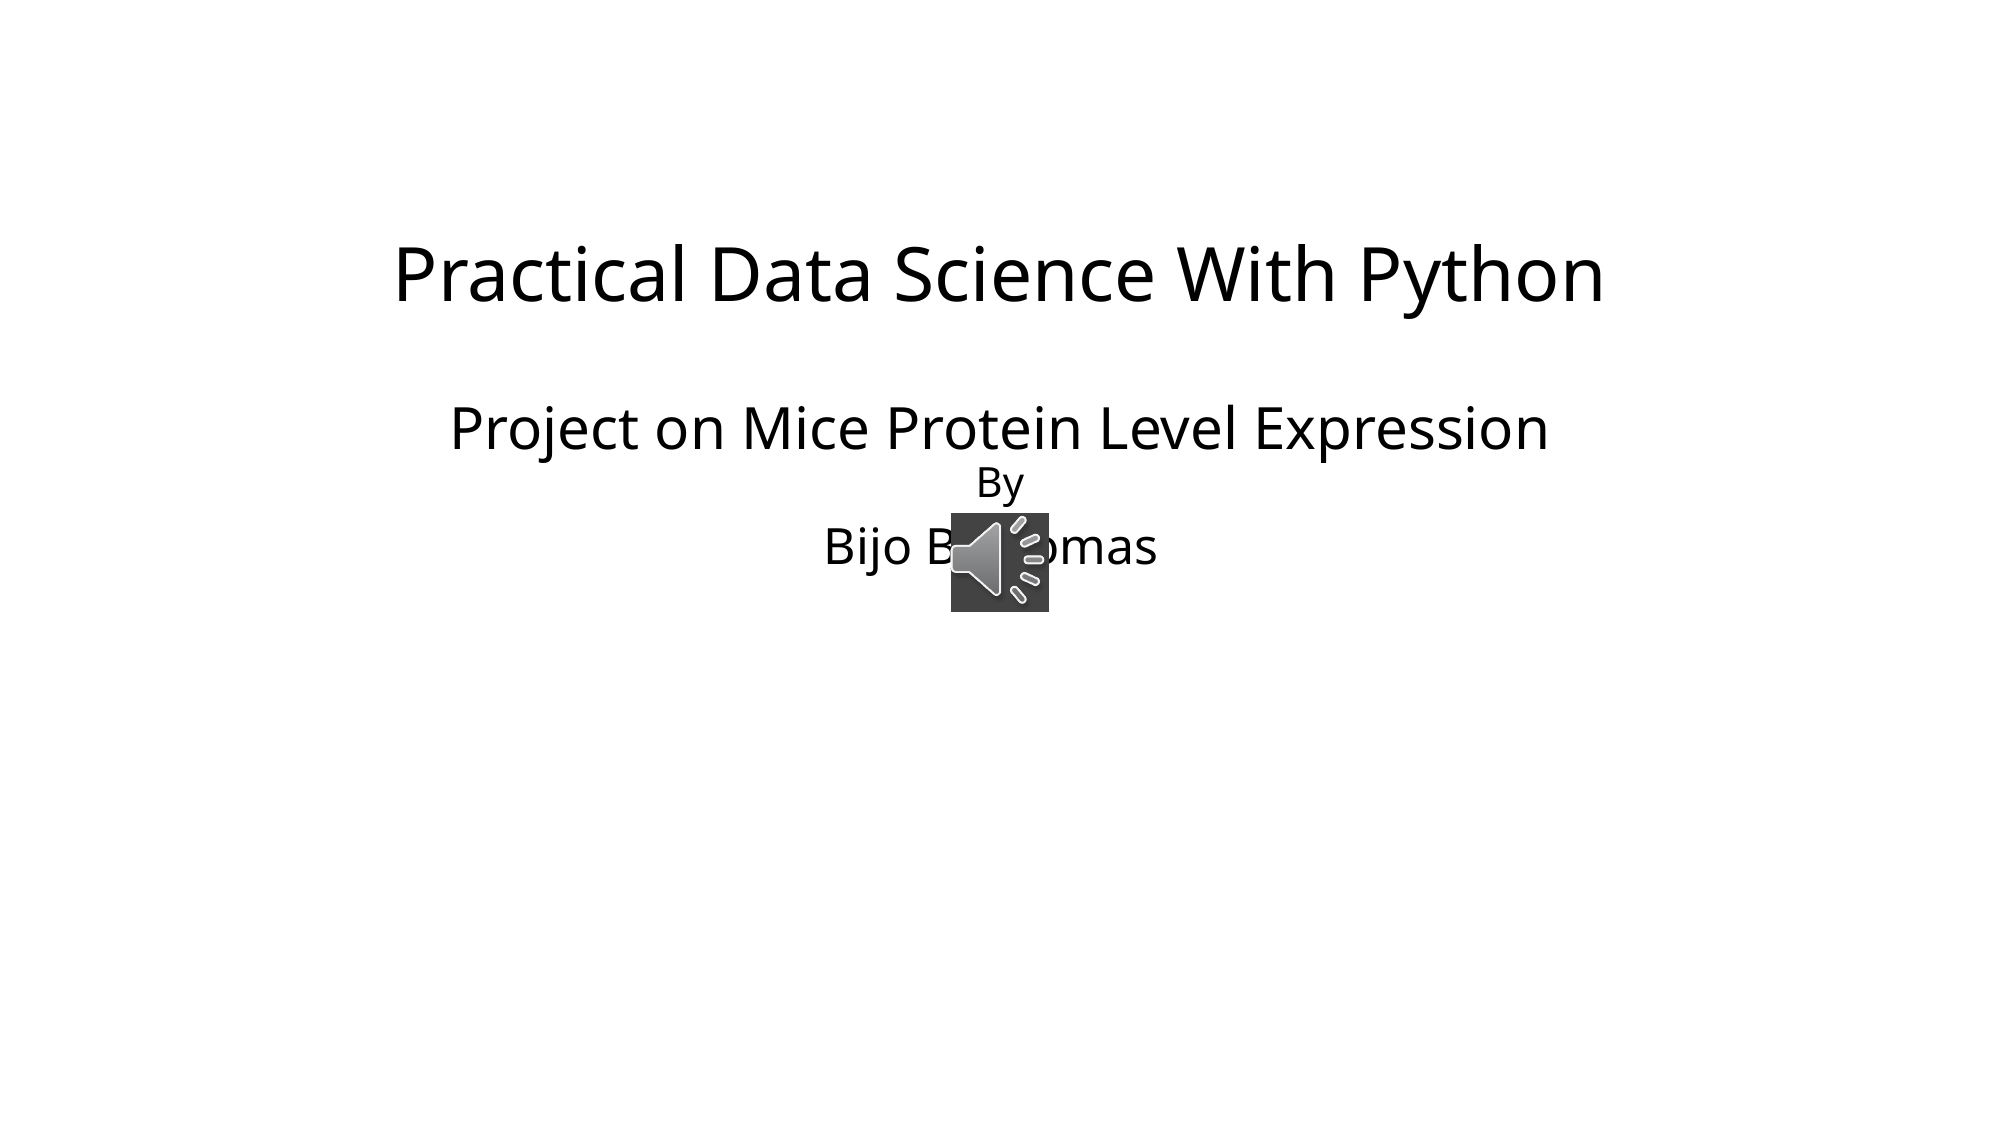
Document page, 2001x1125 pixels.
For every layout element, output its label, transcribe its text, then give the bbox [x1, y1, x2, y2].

title Practical Data Science With Python Project on Mice Protein Level Expression By Bijo B Thomas [137, 59, 1863, 757]
picture [949, 512, 1050, 613]
